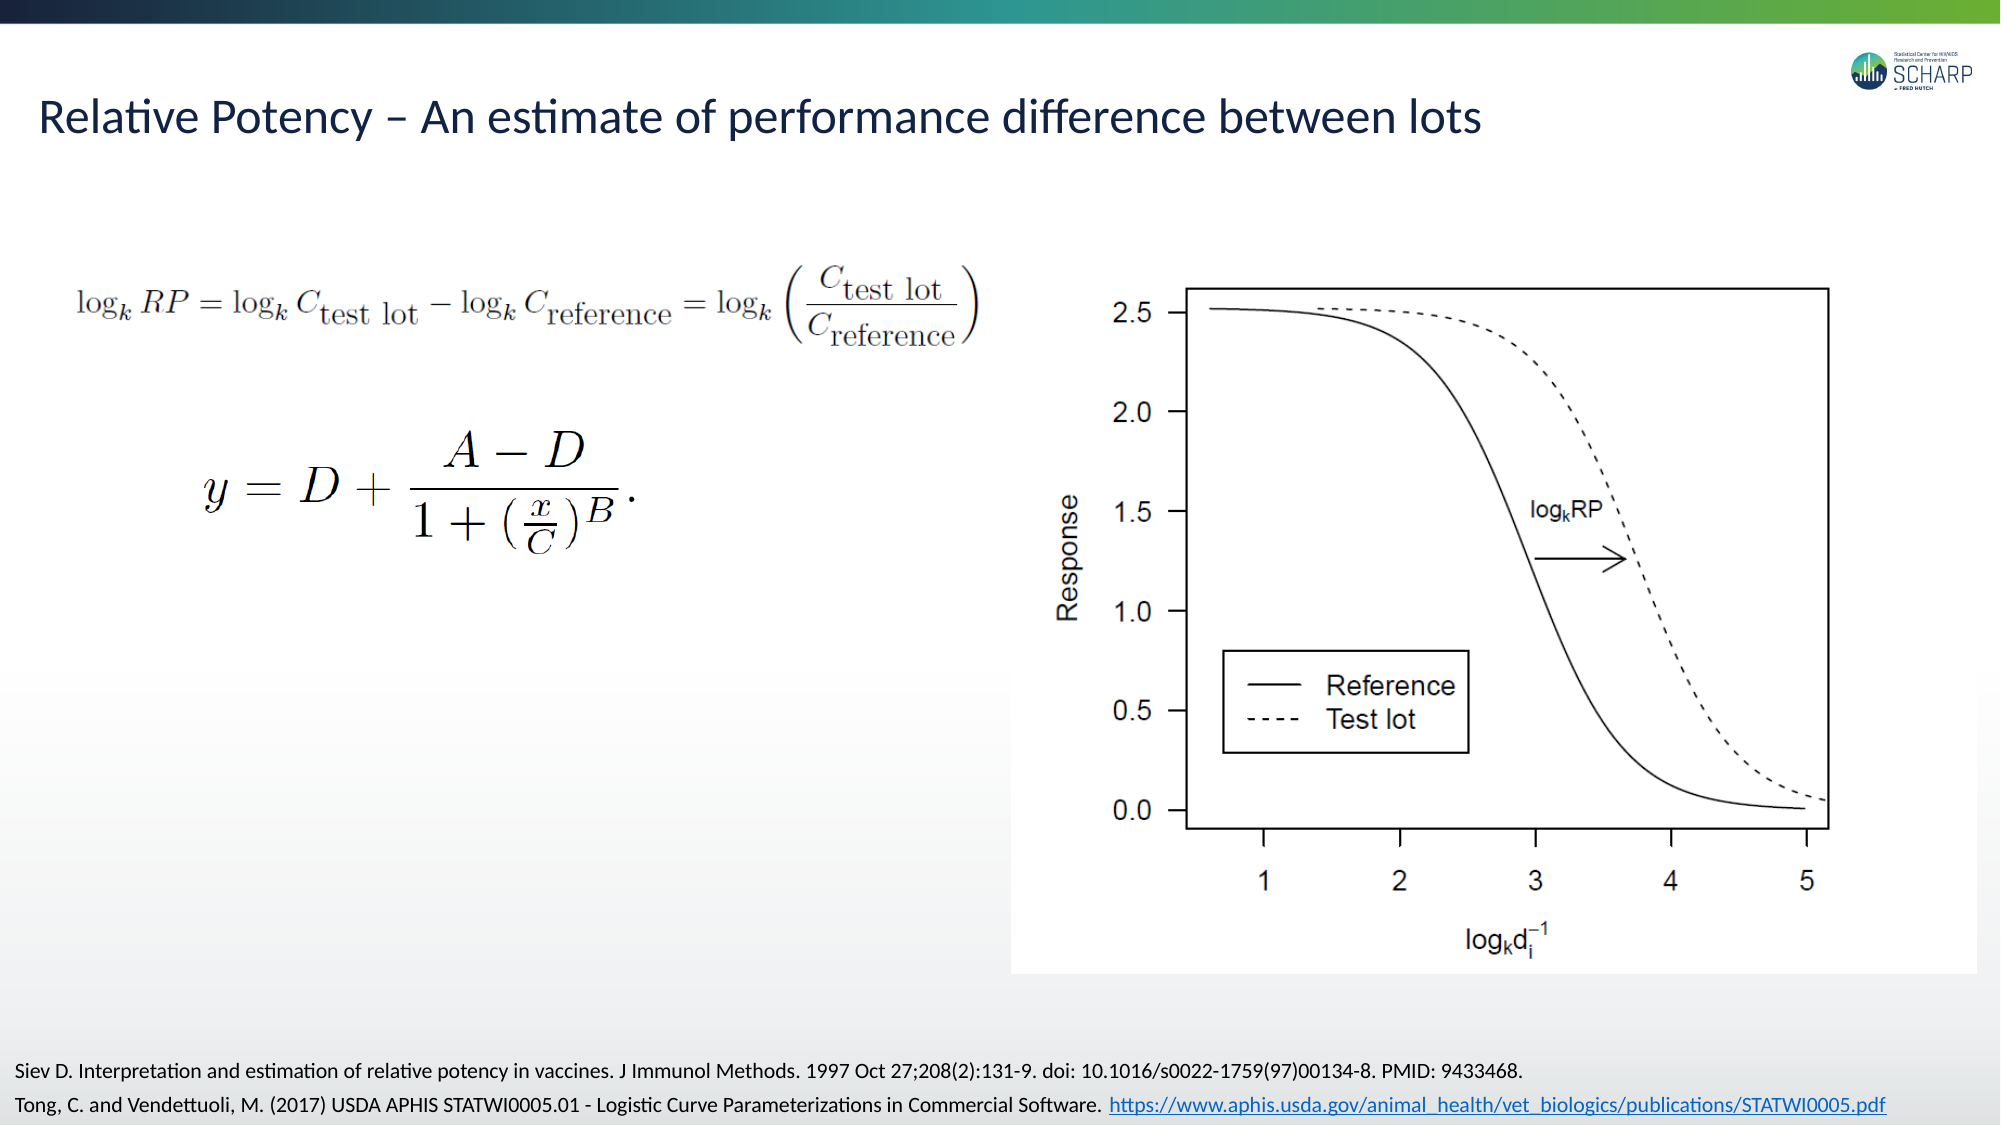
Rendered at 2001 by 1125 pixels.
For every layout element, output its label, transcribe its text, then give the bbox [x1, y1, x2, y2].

picture [1011, 228, 1977, 974]
picture [23, 243, 989, 378]
text_box Siev D. Interpretation and estimation of relative potency in vaccines. J Immunol Methods. 1997 Oct 27;208(2):131-9. doi: 10.1016/s0022-1759(97)00134-8. PMID: 9433468. [0, 1049, 1895, 1091]
picture [184, 396, 693, 580]
picture [1851, 52, 1972, 90]
text_box Relative Potency – An estimate of performance difference between lots [23, 76, 1556, 152]
text_box Tong, C. and Vendettuoli, M. (2017) USDA APHIS STATWI0005.01 - Logistic Curve Parameterizations in Commercial Software. https://www.aphis.usda.gov/animal_health/vet_biologics/publications/STATWI0005.pdf [0, 1082, 1955, 1124]
